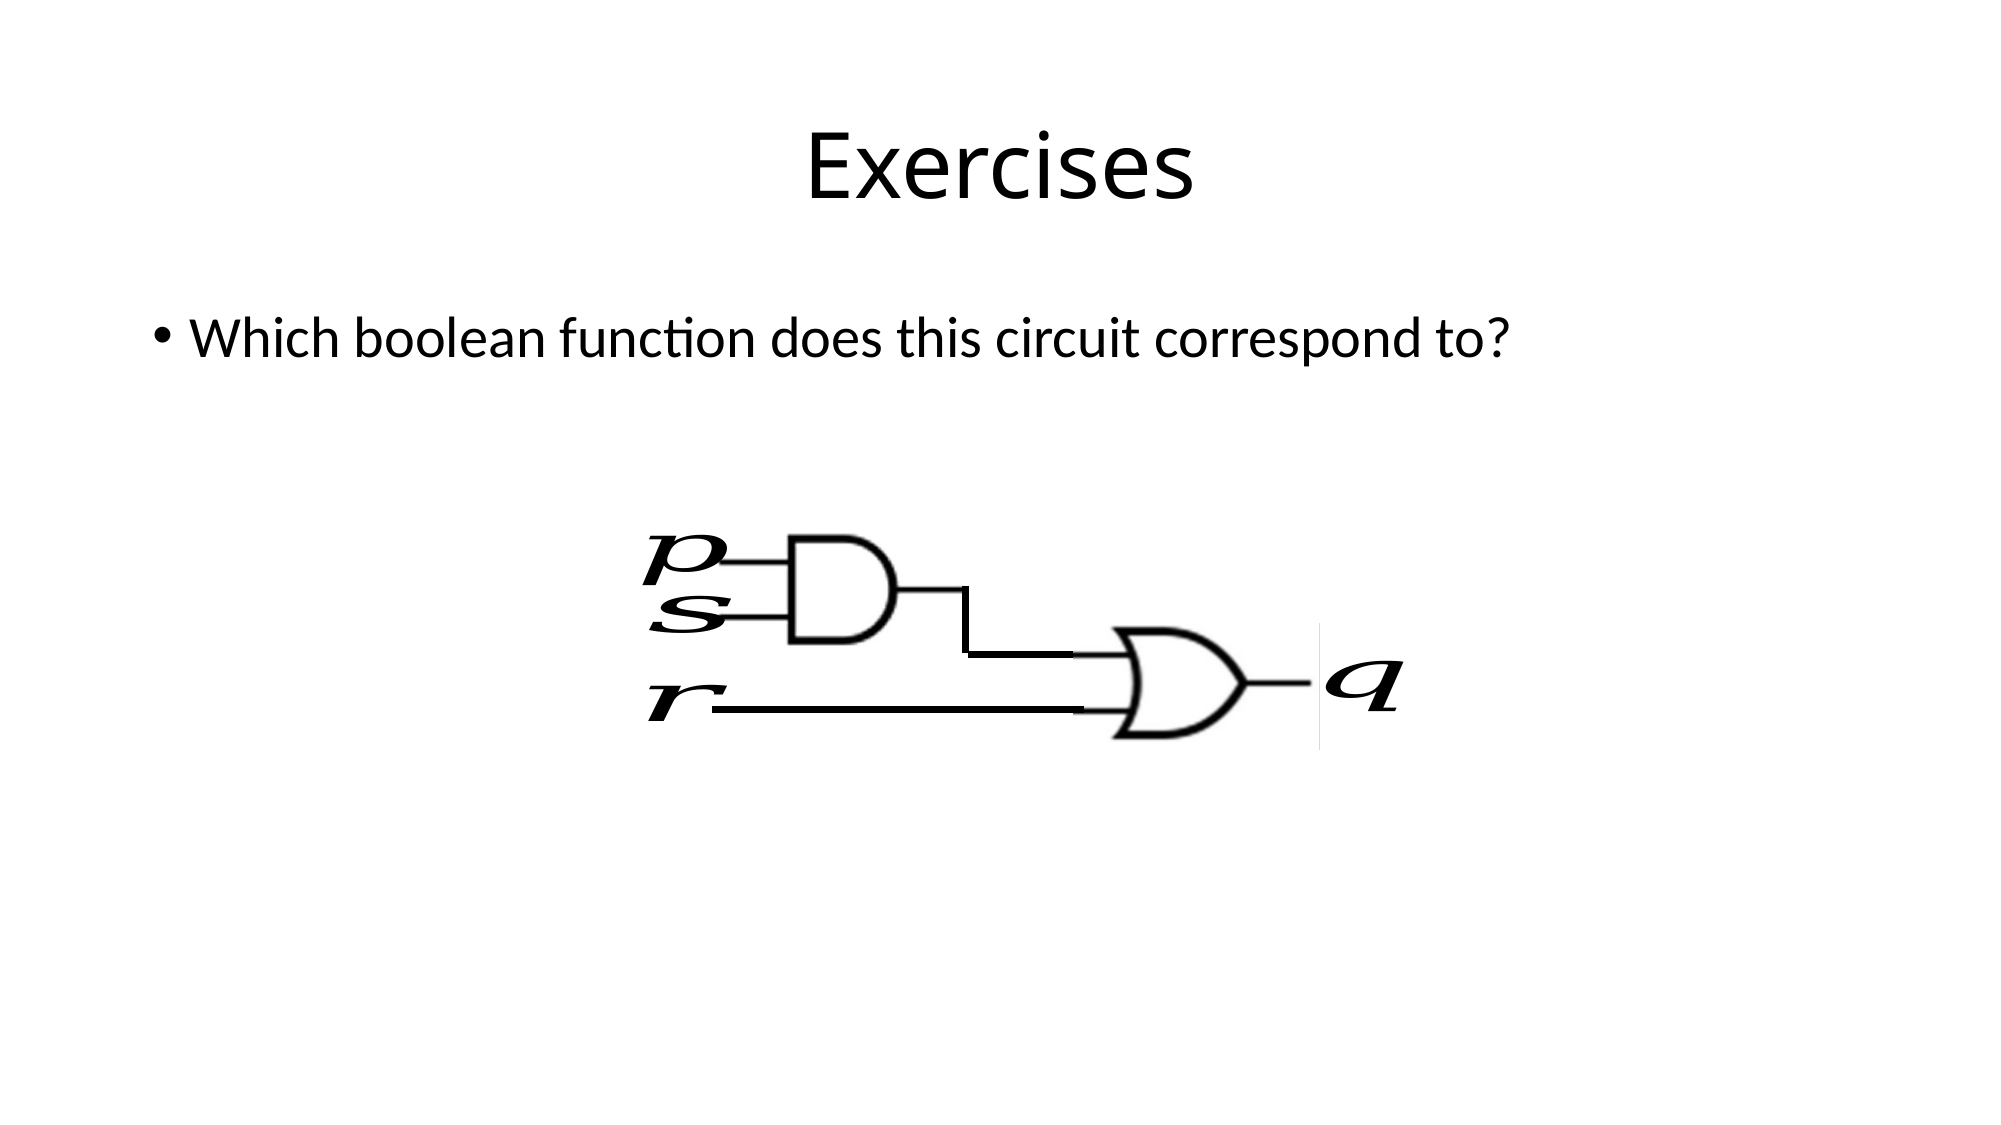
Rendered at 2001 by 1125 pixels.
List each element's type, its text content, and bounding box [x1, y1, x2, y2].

title Exercises [137, 59, 1863, 278]
list Which boolean function does this circuit correspond to? [137, 299, 1863, 1014]
picture [1073, 623, 1331, 750]
picture [712, 533, 974, 649]
